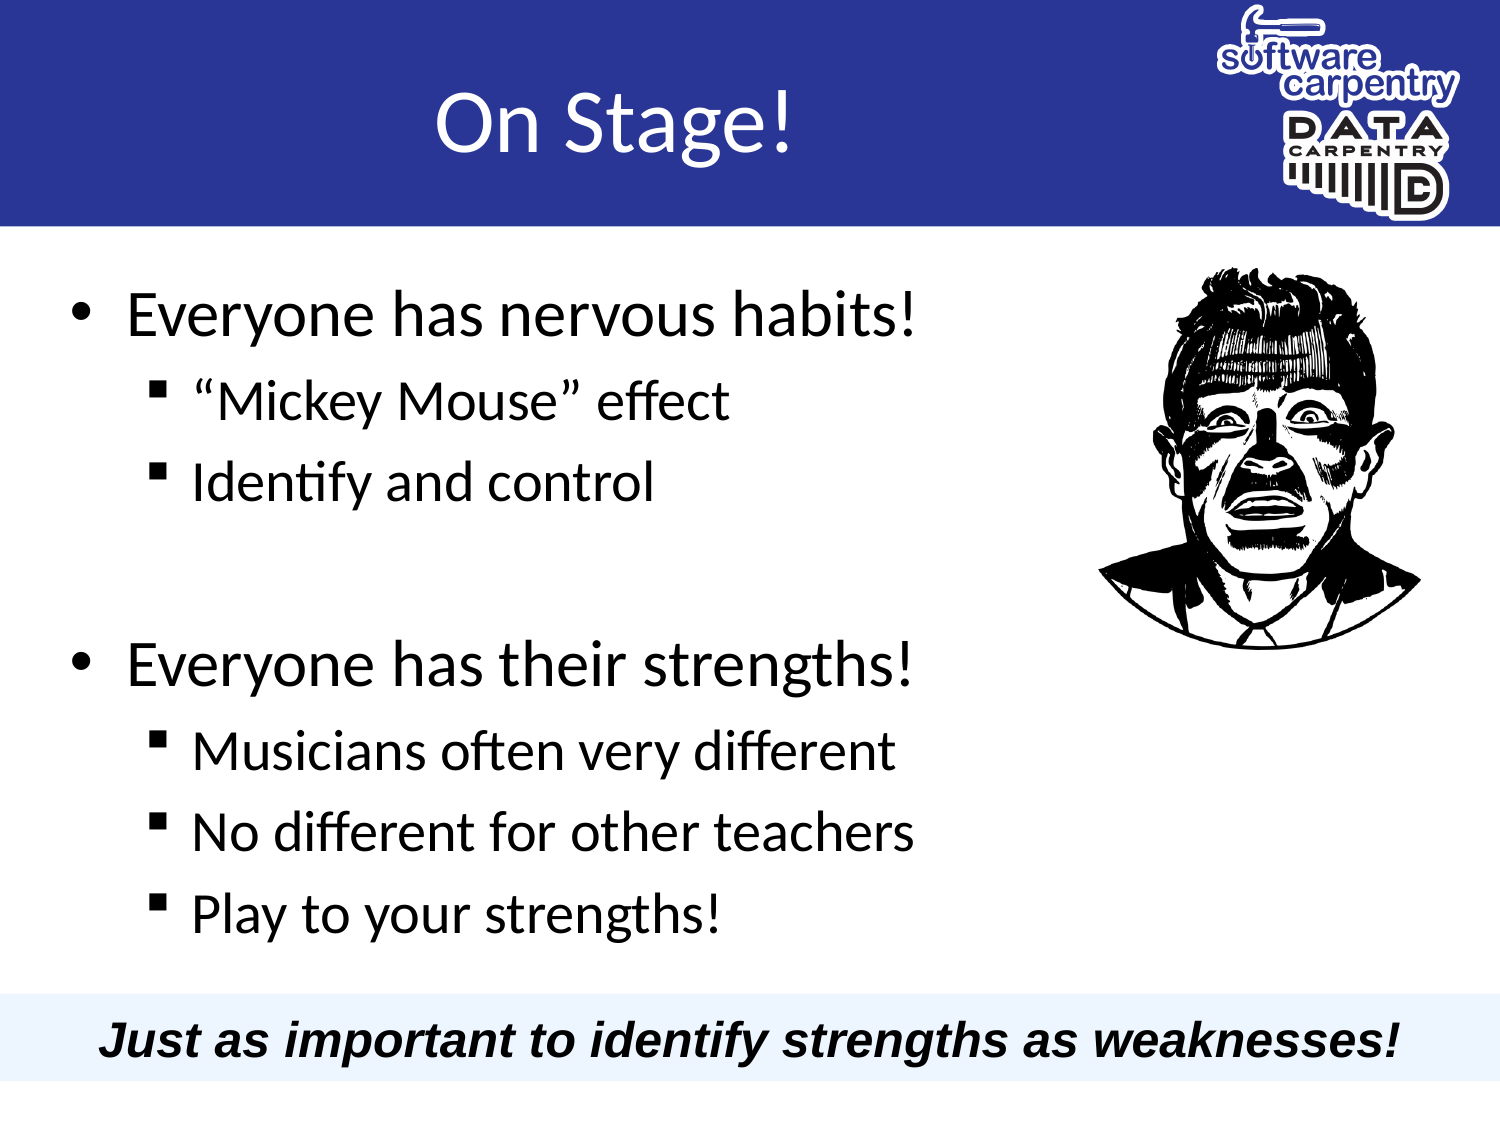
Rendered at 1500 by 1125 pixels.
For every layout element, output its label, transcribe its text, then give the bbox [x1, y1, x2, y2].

list Everyone has nervous habits! “Mickey Mouse” effect Identify and control Everyone has their strengths! Musicians often very different No different for other teachers Play to your strengths! [54, 262, 1075, 993]
picture [1098, 266, 1421, 650]
title On Stage! [51, 21, 1182, 210]
picture [1216, 3, 1461, 224]
text_box Just as important to identify strengths as weaknesses! [0, 993, 1500, 1082]
